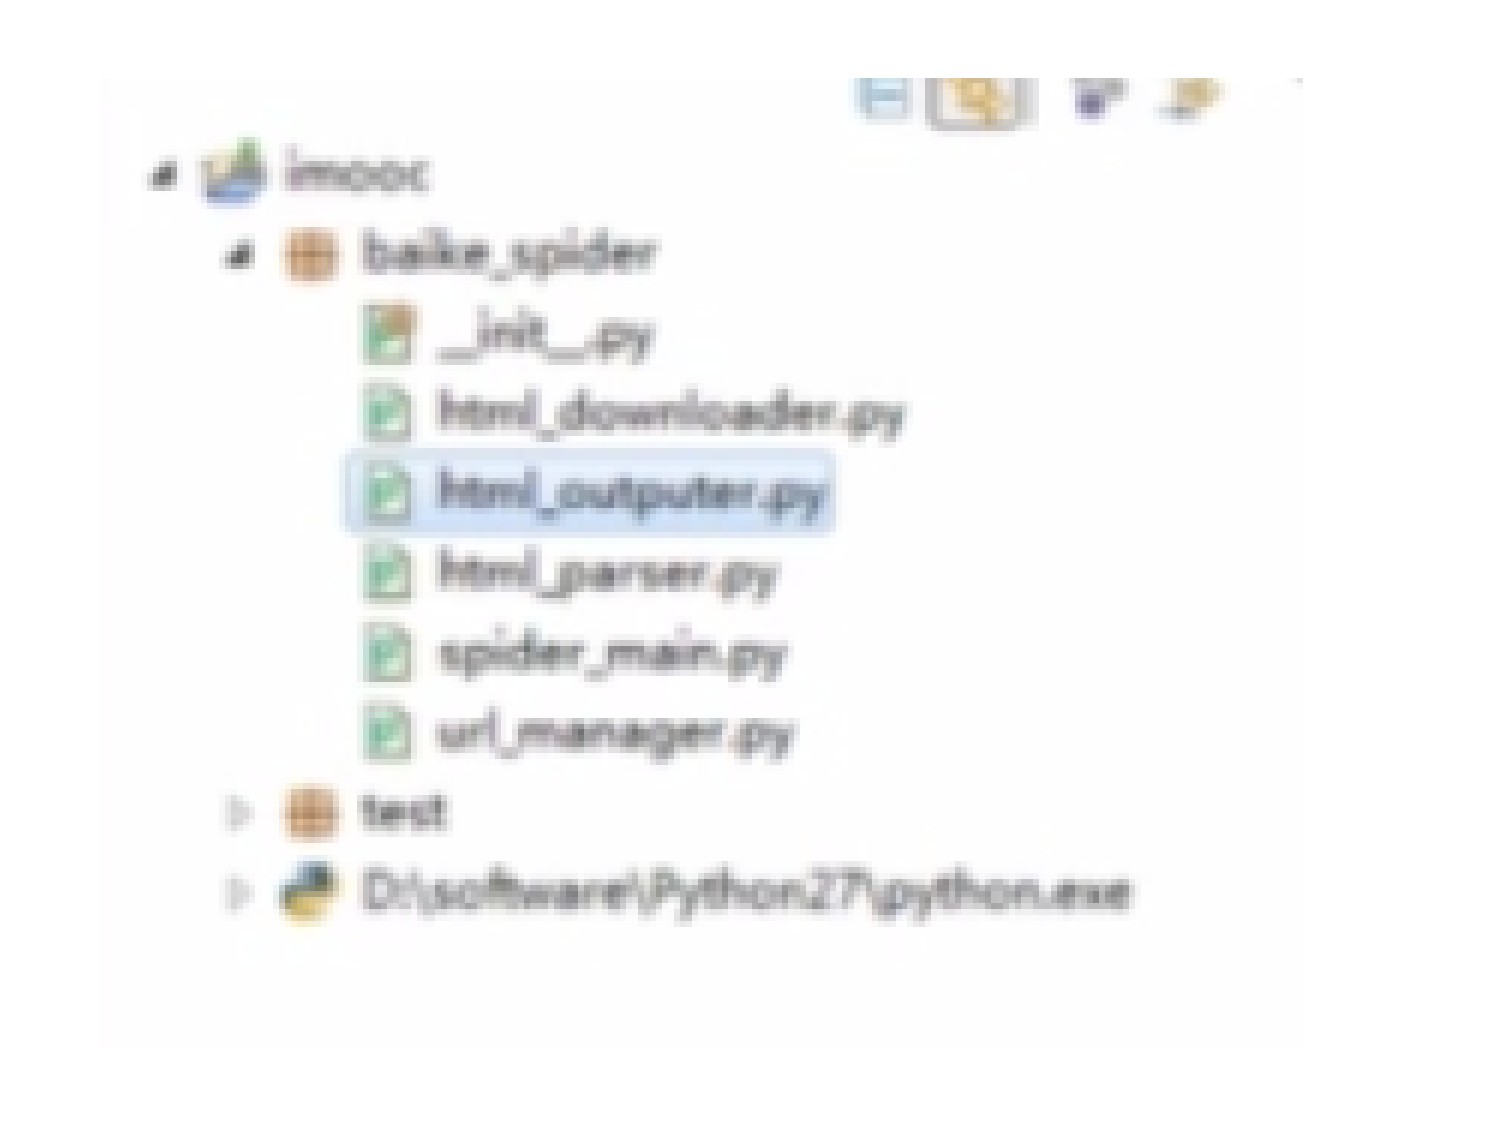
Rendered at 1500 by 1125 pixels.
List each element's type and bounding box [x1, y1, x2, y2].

picture [100, 77, 1303, 1047]
